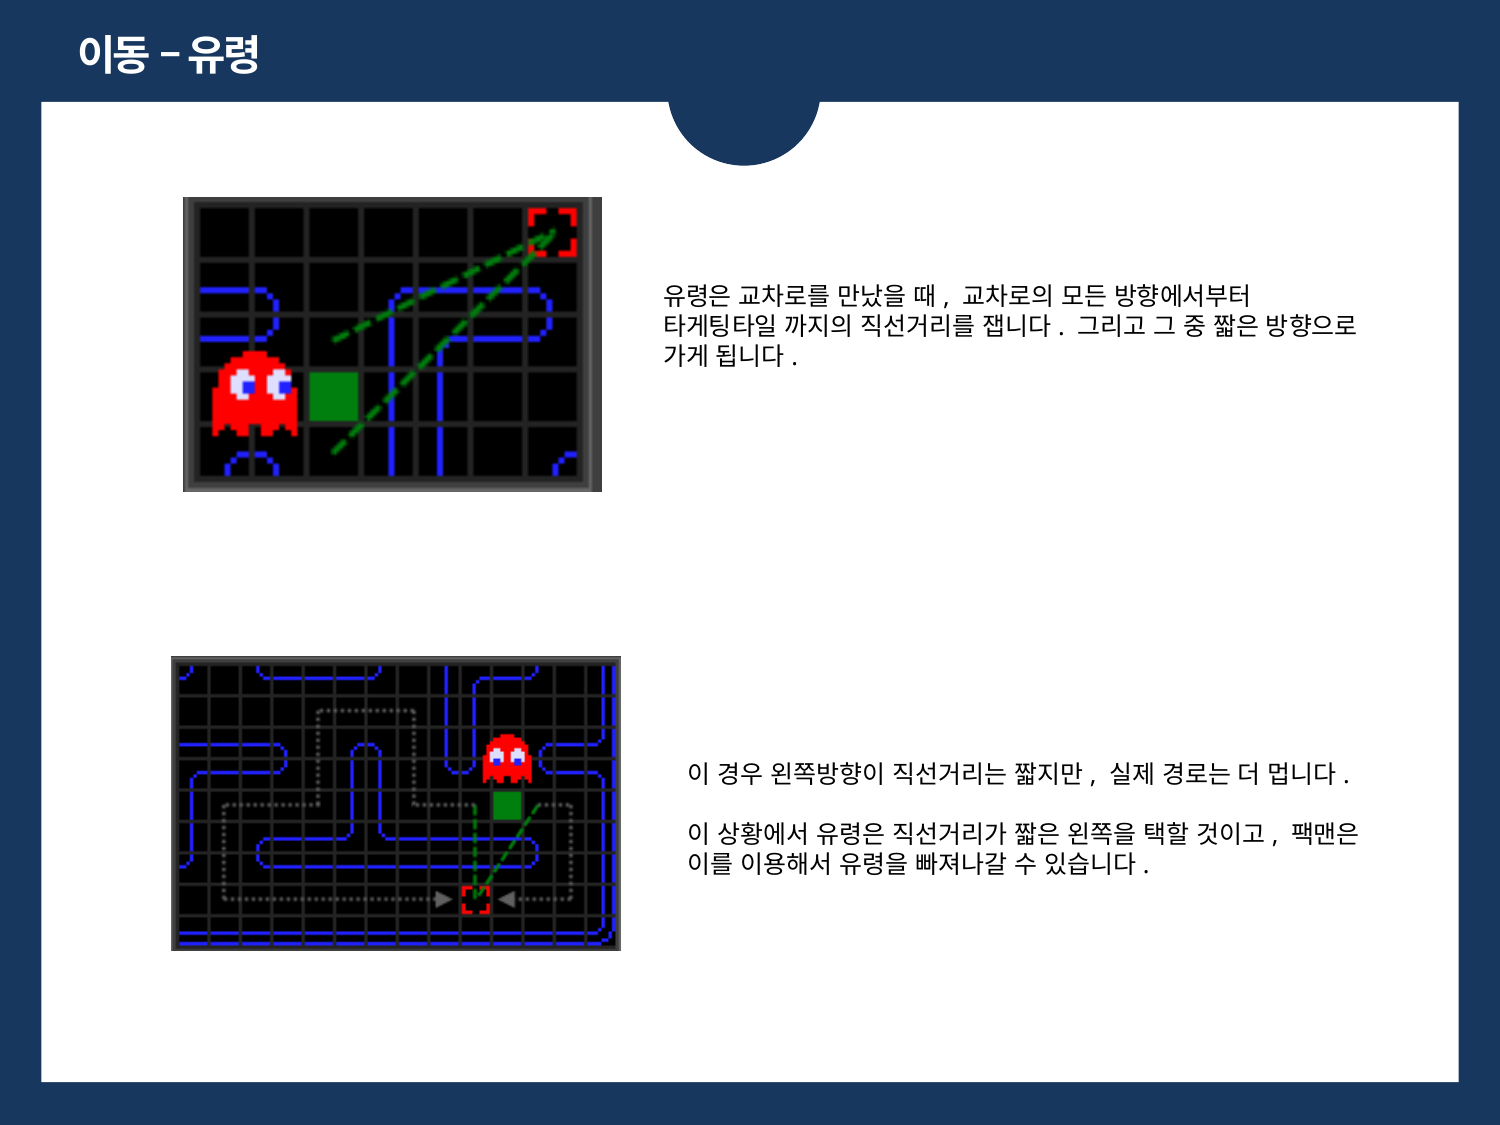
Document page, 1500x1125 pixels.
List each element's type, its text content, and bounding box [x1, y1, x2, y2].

text_box [606, 241, 1373, 348]
picture [170, 656, 621, 952]
text_box 이 경우 왼쪽방향이 직선거리는 짧지만, 실제 경로는 더 멉니다. 이 상황에서 유령은 직선거리가 짧은 왼쪽을 택할 것이고, 팩맨은 이를 이용해서 유령을 빠져나갈 수 있습니다. [673, 750, 1406, 886]
text_box 이동 – 유령 [40, 21, 467, 87]
text_box [39, 100, 1461, 1084]
text_box [665, 10, 823, 168]
text_box 유령은 교차로를 만났을 때, 교차로의 모든 방향에서부터 타게팅타일 까지의 직선거리를 잽니다. 그리고 그 중 짧은 방향으로 가게 됩니다. [648, 273, 1381, 378]
picture [182, 197, 603, 493]
